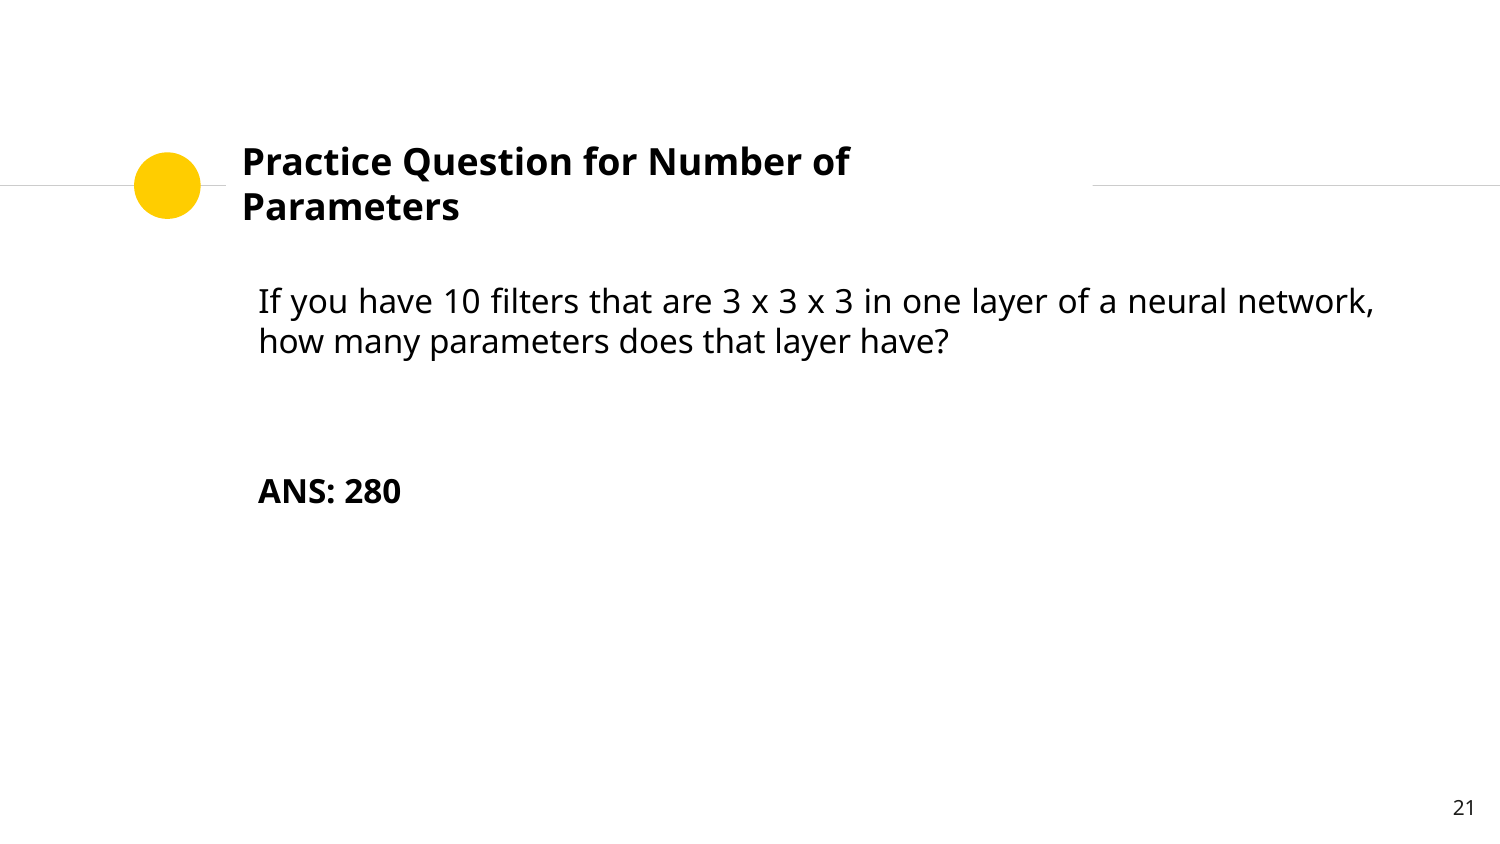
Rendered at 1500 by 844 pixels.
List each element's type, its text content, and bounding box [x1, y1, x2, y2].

title Practice Question for Number of Parameters [226, 146, 1093, 219]
slide_number 21 [1401, 779, 1492, 844]
list If you have 10 filters that are 3 x 3 x 3 in one layer of a neural network, how many parameters does that layer have? [226, 265, 1392, 406]
text_box ANS: 280 [226, 454, 1392, 596]
